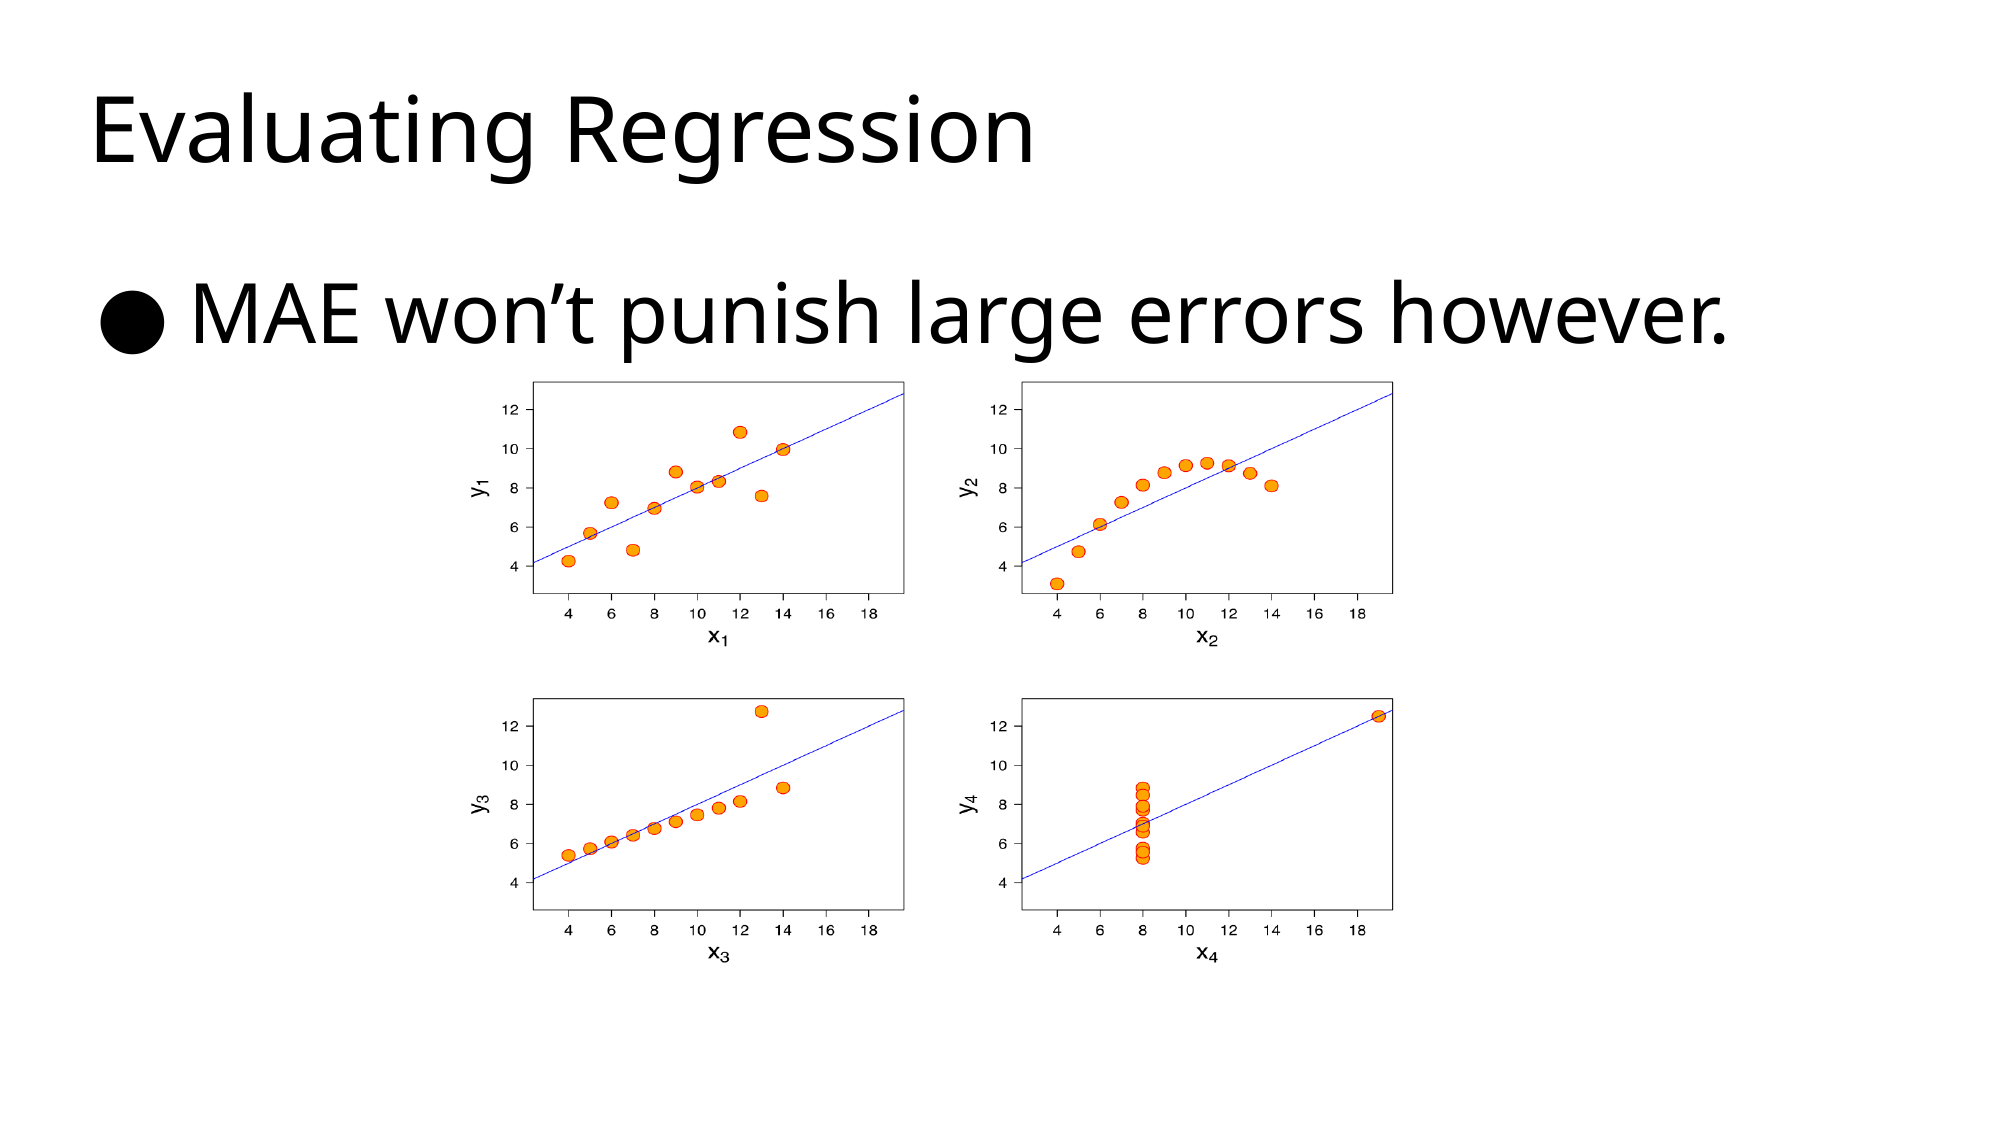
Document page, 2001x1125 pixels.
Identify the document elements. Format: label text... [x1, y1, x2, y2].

list MAE won’t punish large errors however. [68, 252, 1932, 1000]
picture [452, 348, 1430, 982]
title Evaluating Regression [68, 63, 1772, 189]
